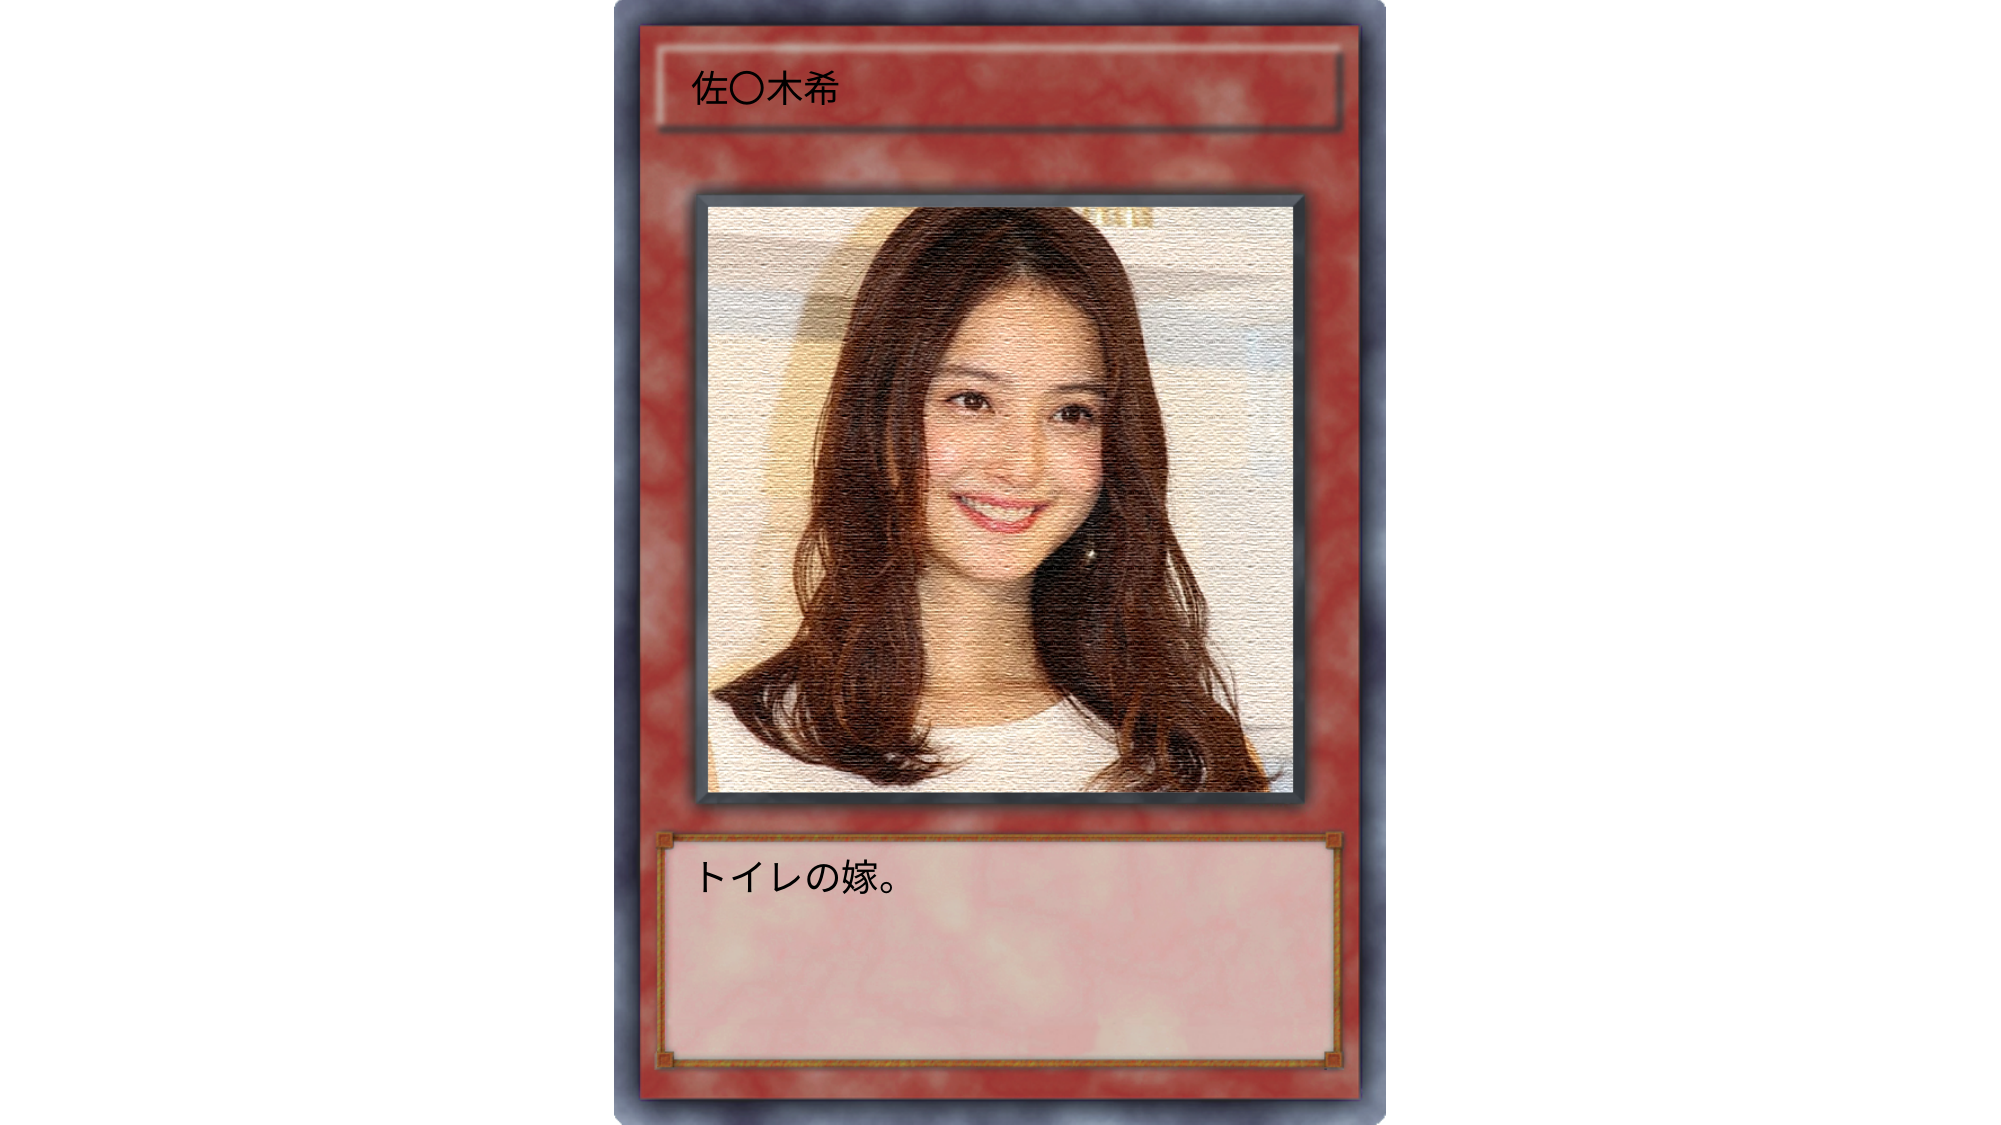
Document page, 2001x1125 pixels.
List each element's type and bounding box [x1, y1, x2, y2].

picture [614, 0, 1386, 1125]
